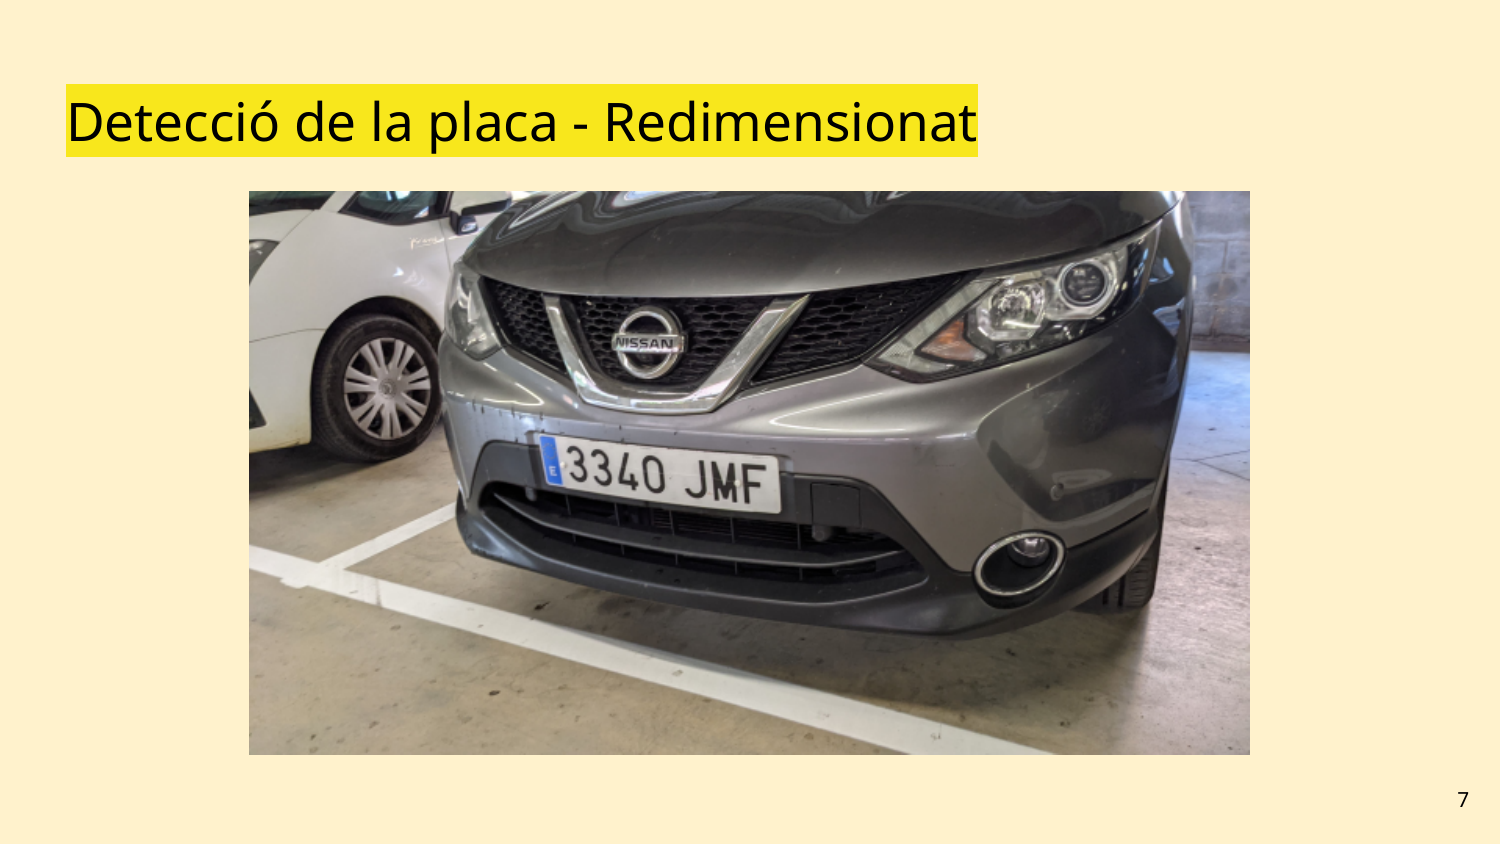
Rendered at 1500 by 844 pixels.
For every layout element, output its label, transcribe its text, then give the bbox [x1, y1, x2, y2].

title Detecció de la placa - Redimensionat [51, 72, 1449, 167]
slide_number ‹#› [1394, 769, 1484, 834]
picture [249, 191, 1251, 755]
